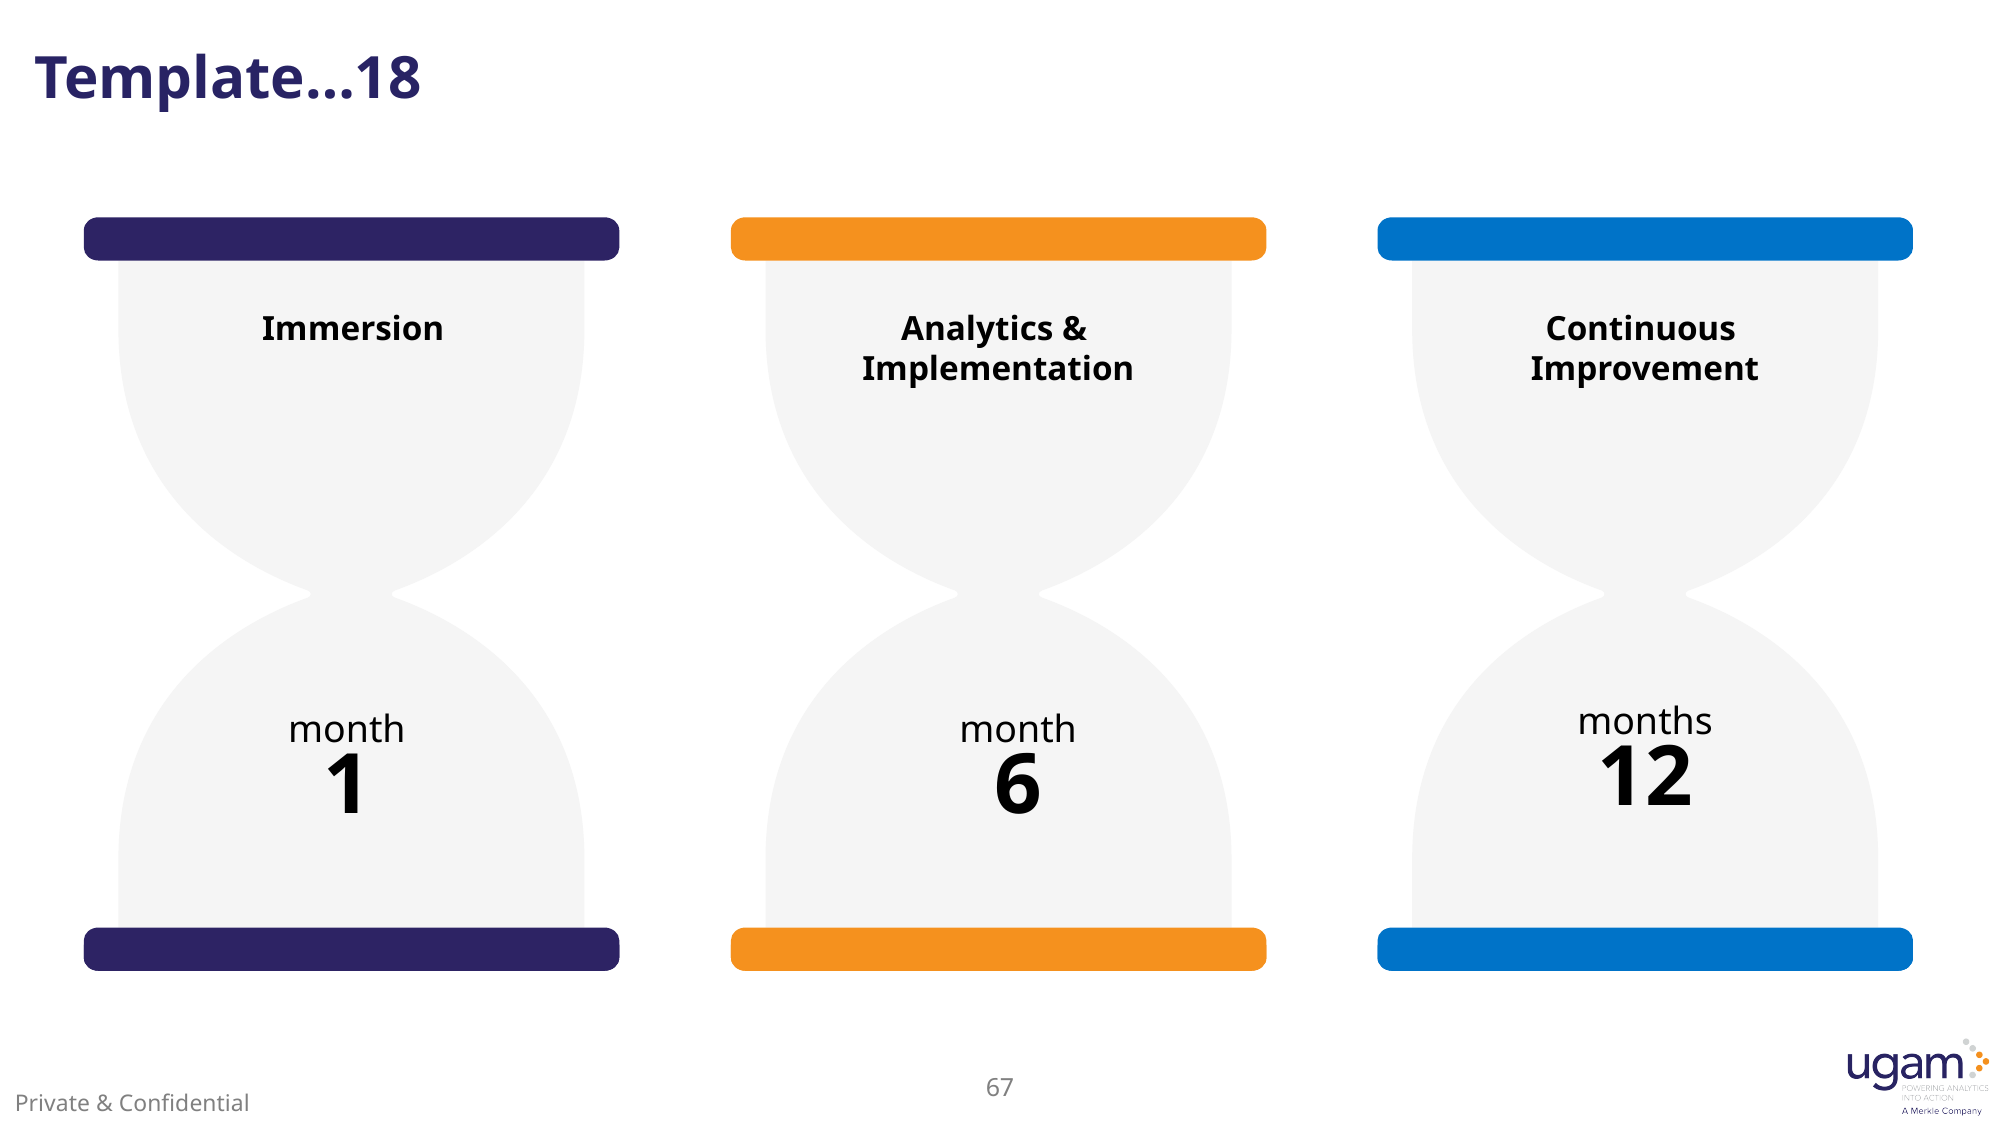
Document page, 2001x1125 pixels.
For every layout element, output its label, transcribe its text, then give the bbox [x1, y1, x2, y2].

picture [1847, 1038, 1990, 1116]
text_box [1377, 216, 1914, 972]
title Template…18 [0, 1, 2000, 158]
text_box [730, 216, 1267, 972]
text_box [83, 216, 620, 972]
